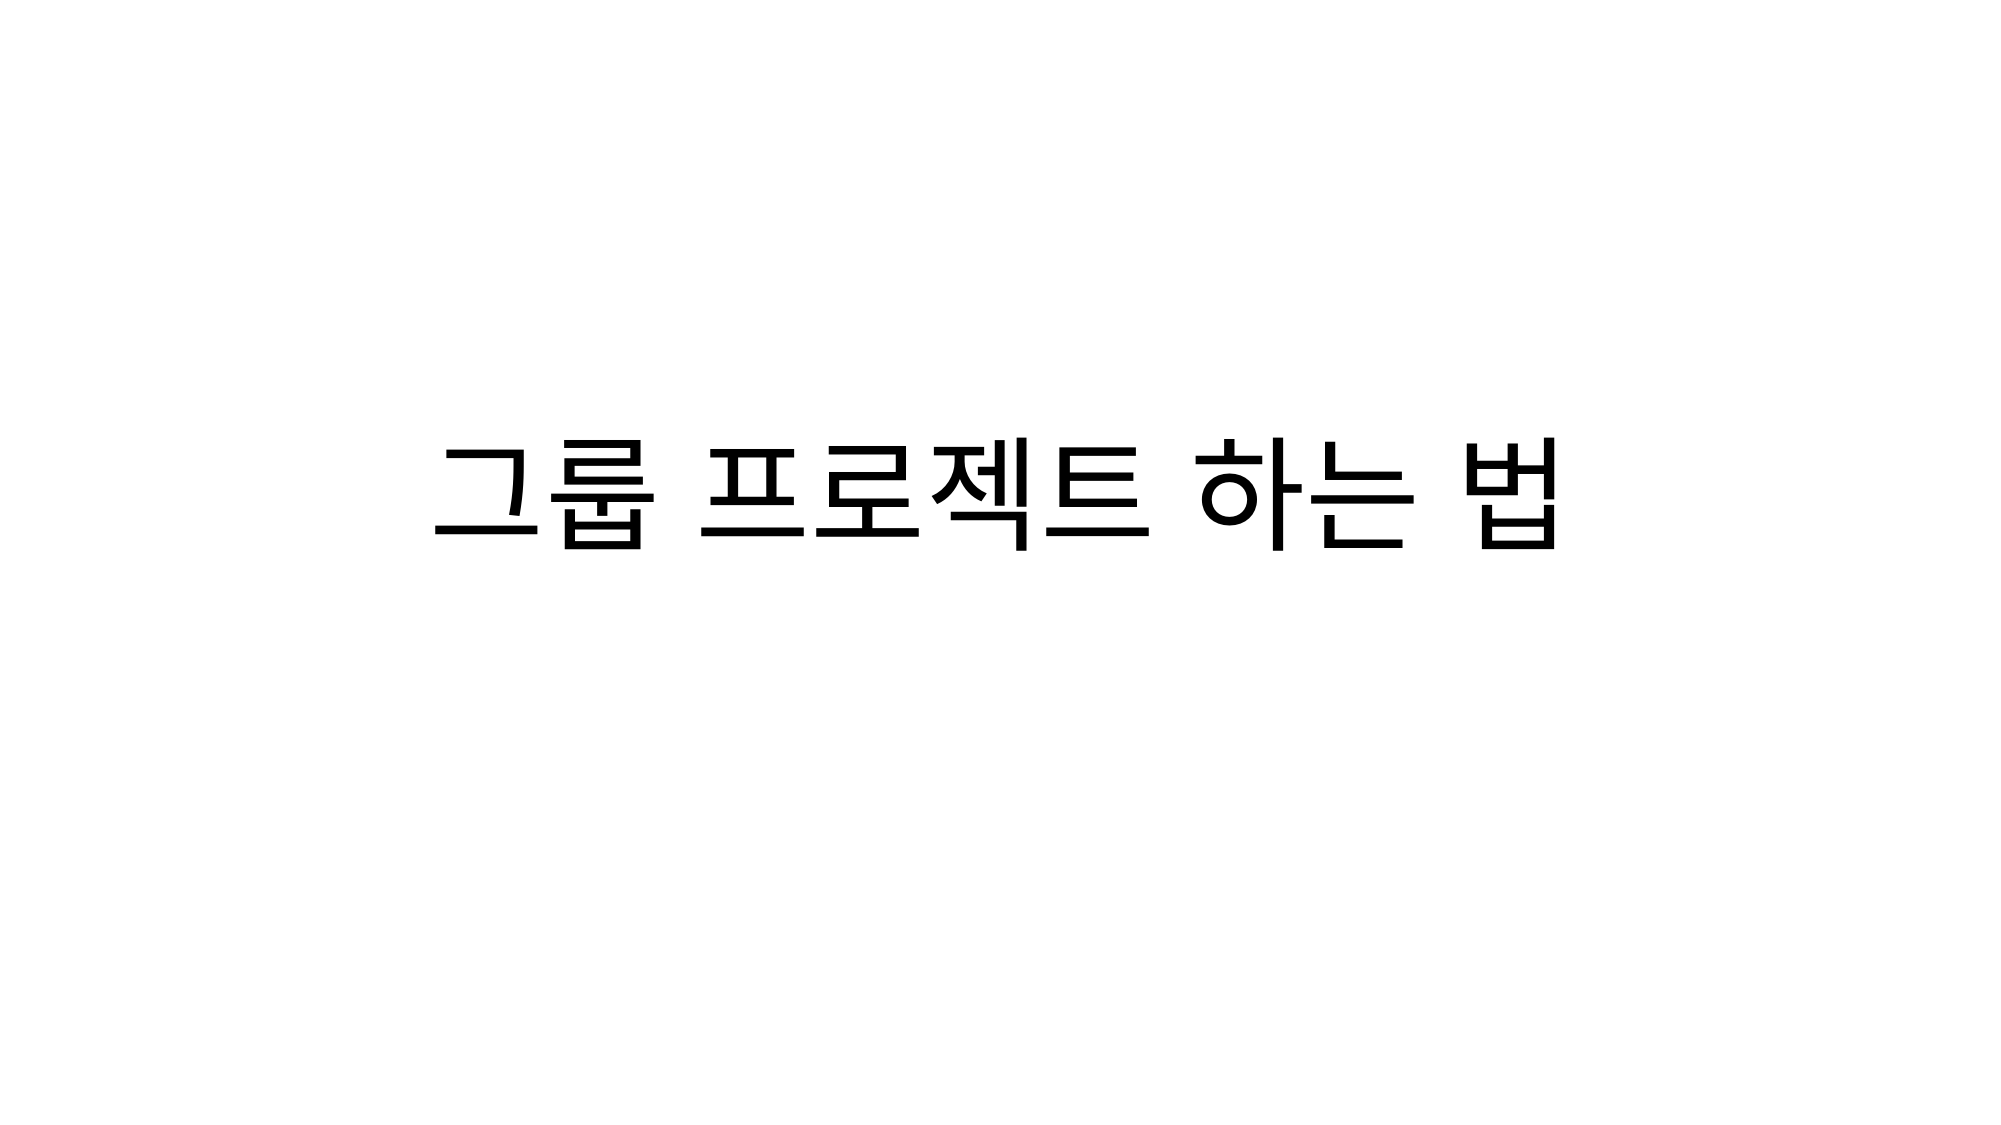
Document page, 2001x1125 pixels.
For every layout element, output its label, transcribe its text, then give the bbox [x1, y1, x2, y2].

title 그룹 프로젝트 하는 법 [249, 184, 1750, 576]
